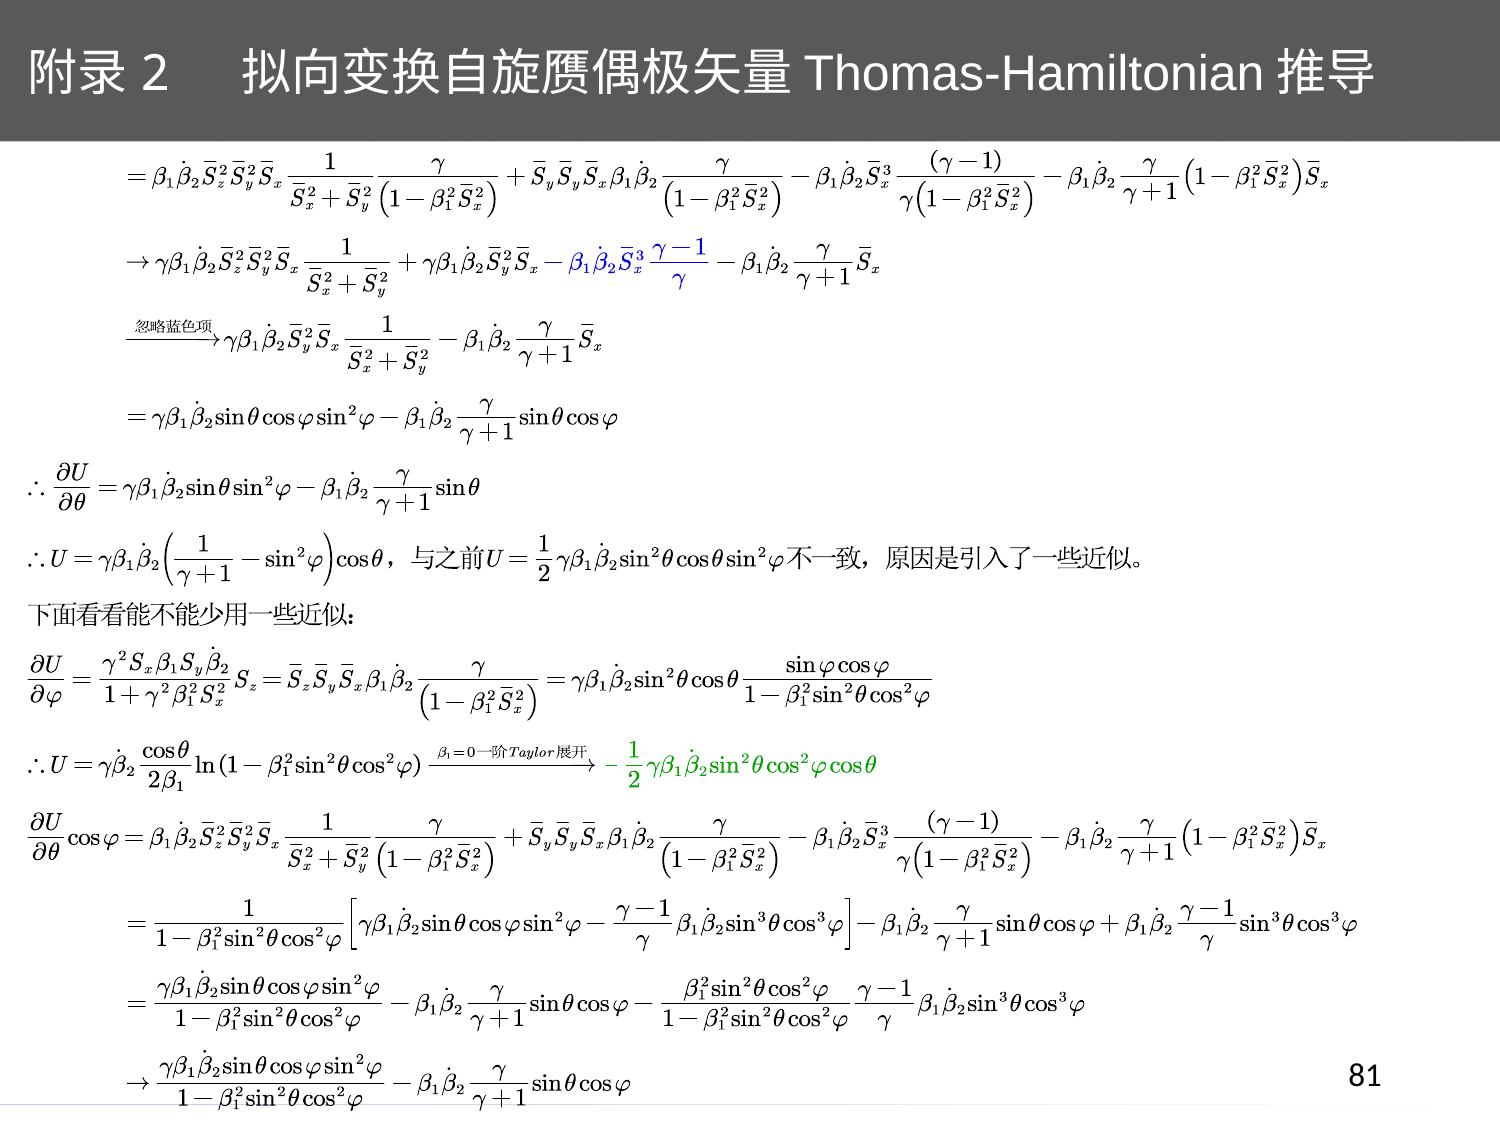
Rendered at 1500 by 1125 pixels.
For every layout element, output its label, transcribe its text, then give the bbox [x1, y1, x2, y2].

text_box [22, 143, 1362, 1118]
slide_number 81 [1362, 1042, 1397, 1103]
